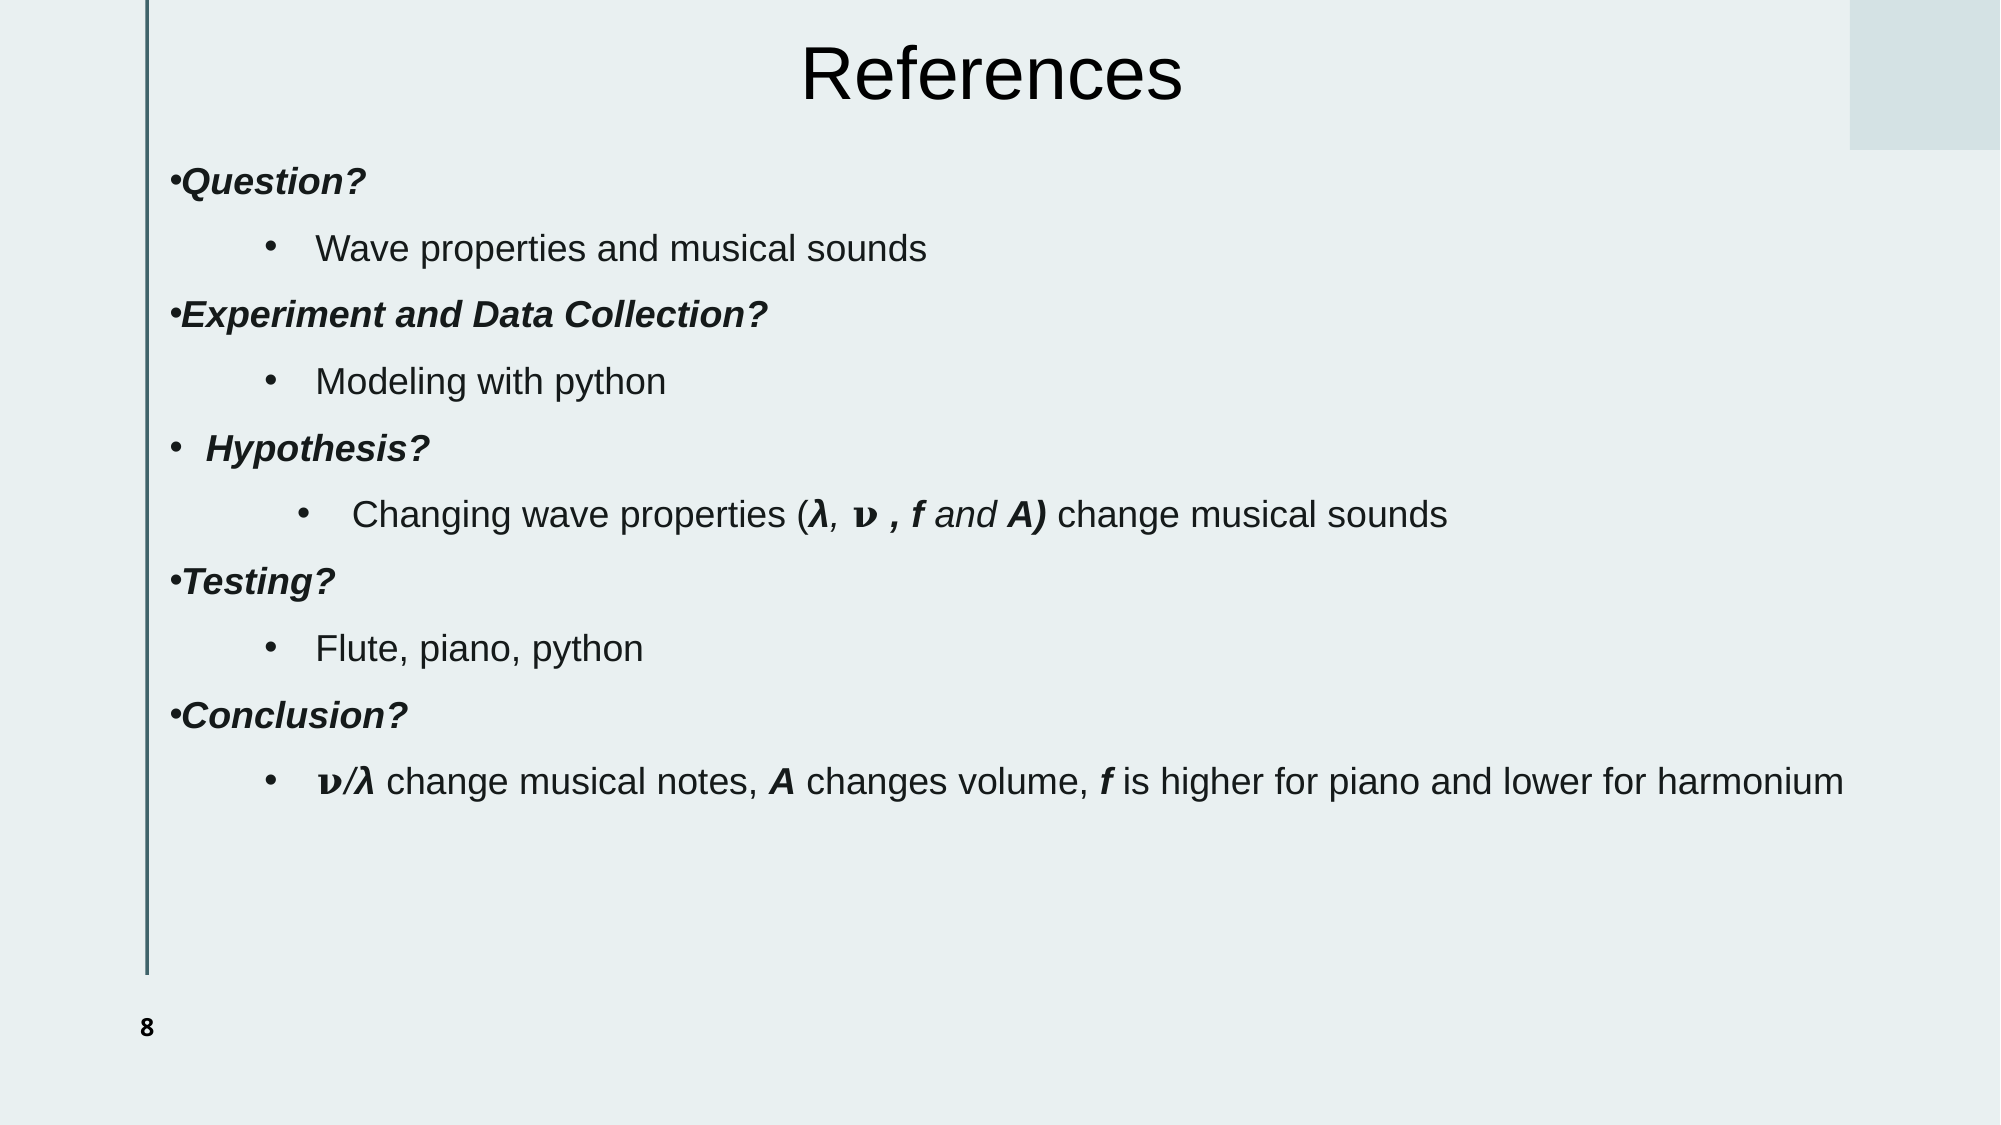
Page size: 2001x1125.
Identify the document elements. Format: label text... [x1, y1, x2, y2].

list Question? Wave properties and musical sounds Experiment and Data Collection? Modeling with python Hypothesis? Changing wave properties (λ, 𝛎 , f and A) change musical sounds Testing? Flute, piano, python Conclusion? 𝛎/λ change musical notes, A changes volume, f is higher for piano and lower for harmonium [169, 149, 1854, 851]
title References [0, 0, 2000, 150]
slide_number ‹#› [67, 975, 227, 1082]
